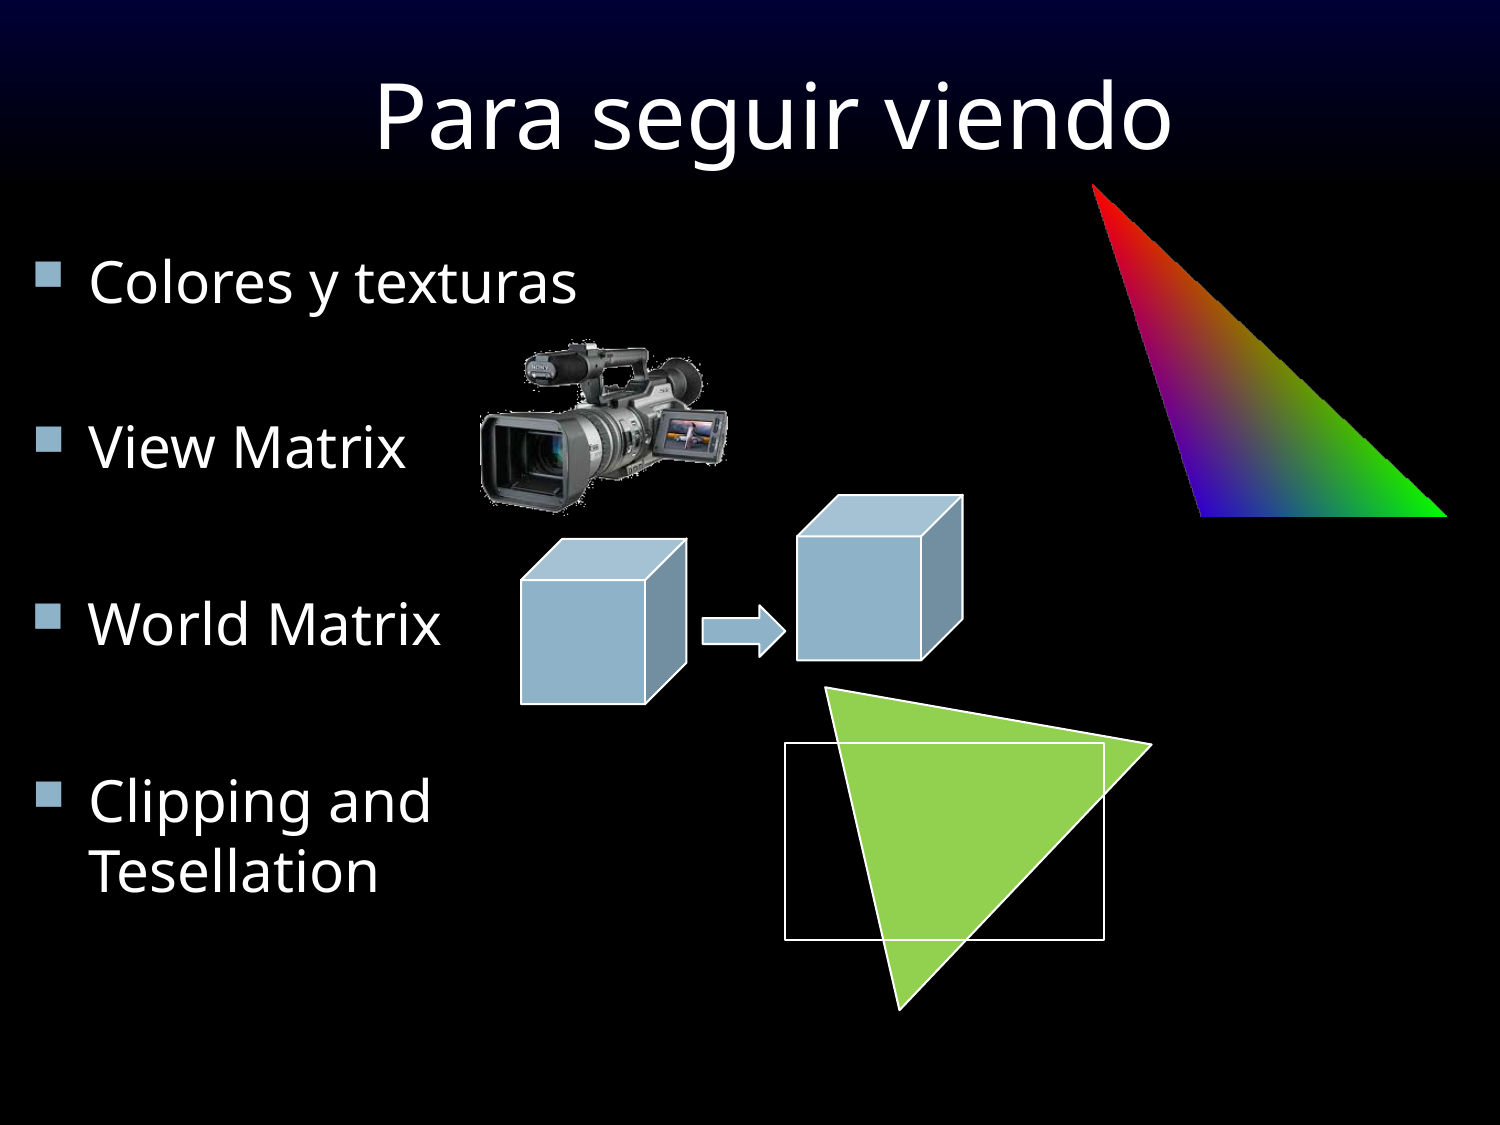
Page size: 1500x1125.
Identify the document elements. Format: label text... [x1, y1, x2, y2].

title Para seguir viendo [112, 24, 1413, 201]
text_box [785, 598, 1105, 966]
picture [1092, 184, 1448, 518]
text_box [520, 494, 963, 705]
picture [480, 339, 728, 516]
list Colores y texturas [16, 237, 727, 339]
text_box Clipping and Tesellation [17, 757, 727, 858]
text_box World Matrix [16, 580, 515, 681]
text_box [182, 878, 440, 1032]
text_box View Matrix [17, 402, 475, 504]
